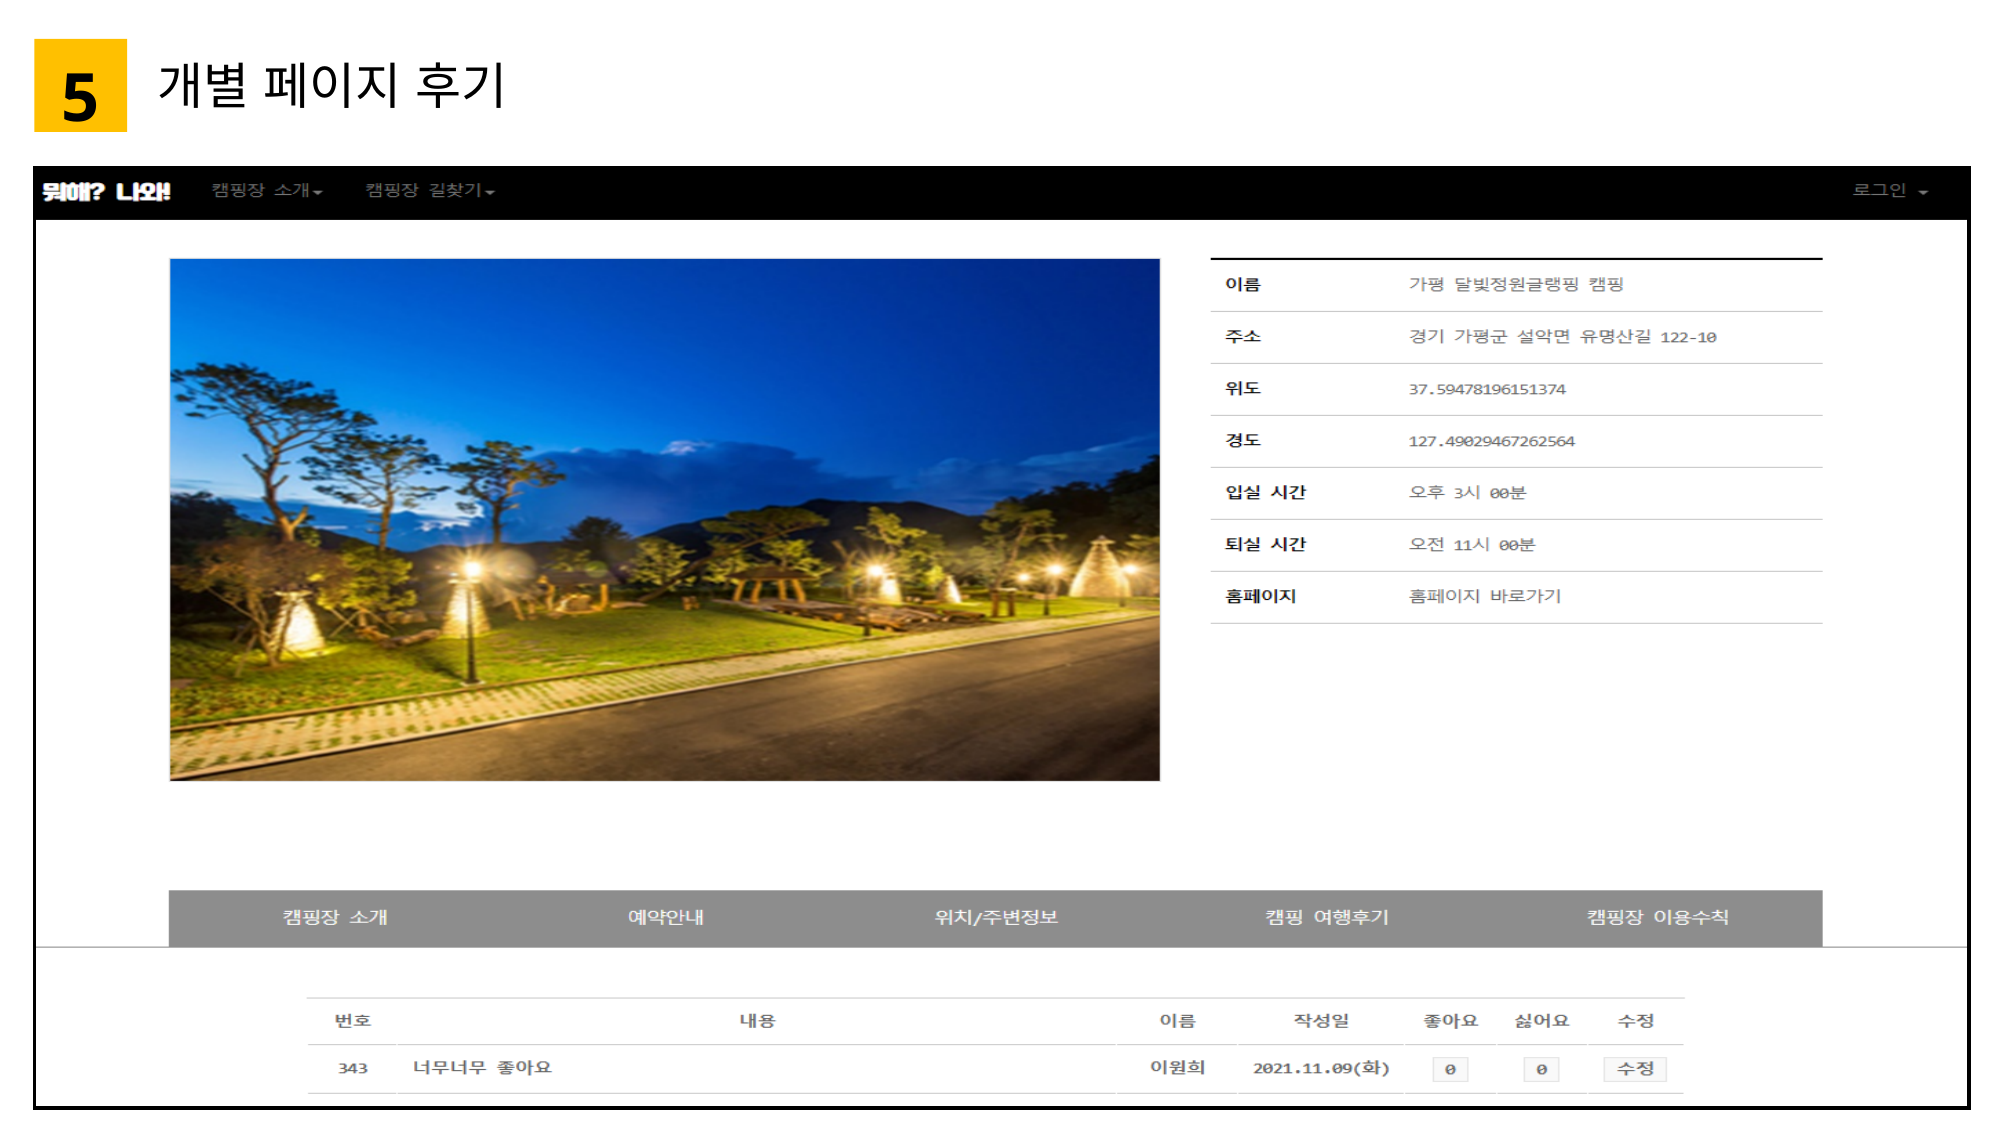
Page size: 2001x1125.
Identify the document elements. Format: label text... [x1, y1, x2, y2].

text_box [1656, 1046, 2000, 1125]
picture [34, 168, 1969, 1108]
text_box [34, 38, 128, 144]
text_box 개별 페이지 후기 [142, 47, 532, 123]
